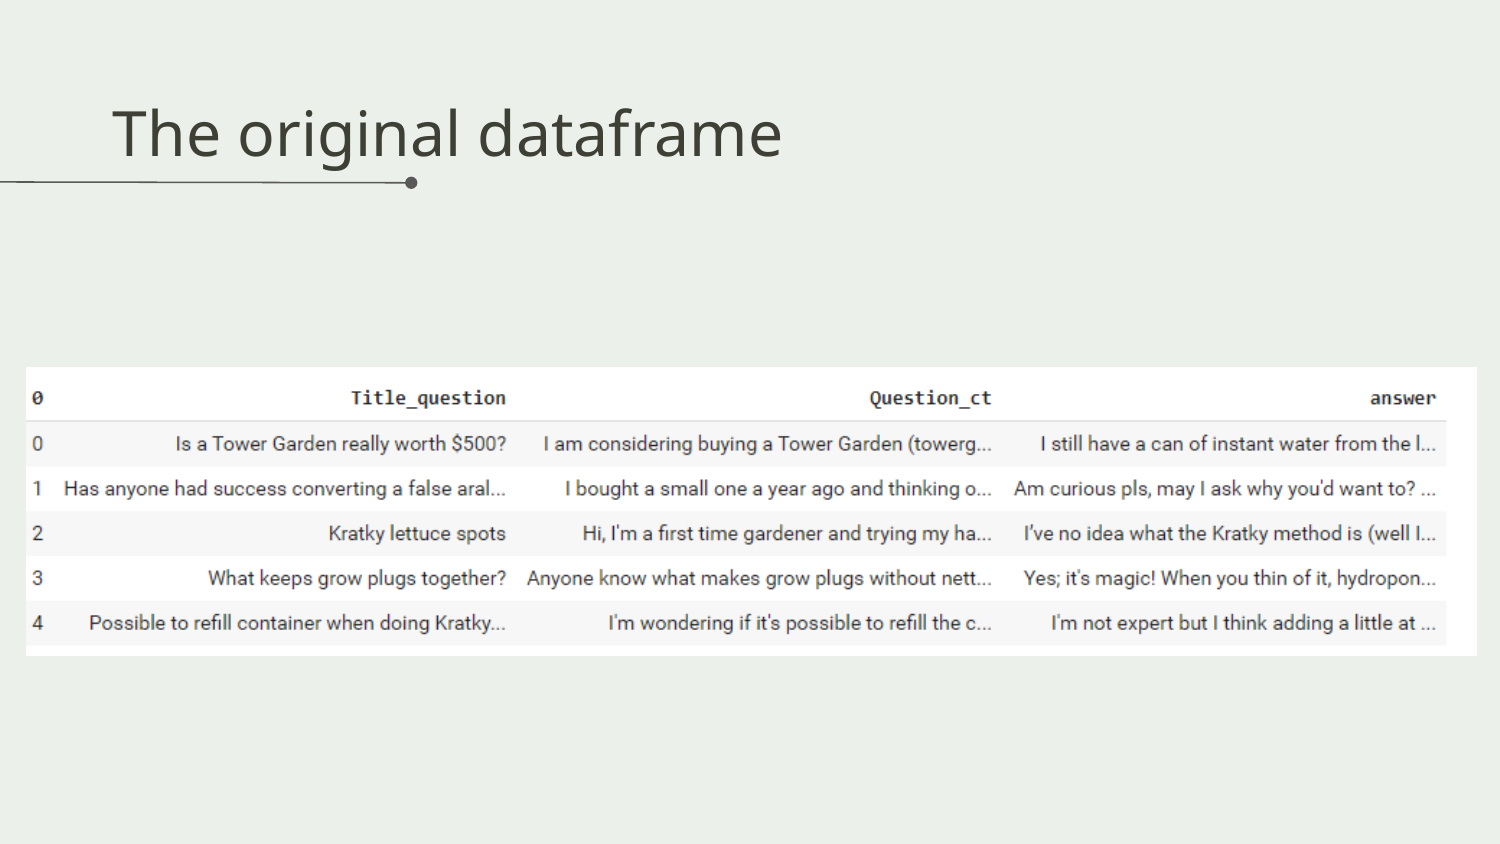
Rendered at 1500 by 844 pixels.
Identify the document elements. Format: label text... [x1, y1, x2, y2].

picture [26, 367, 1478, 657]
title The original dataframe [97, 0, 1098, 185]
